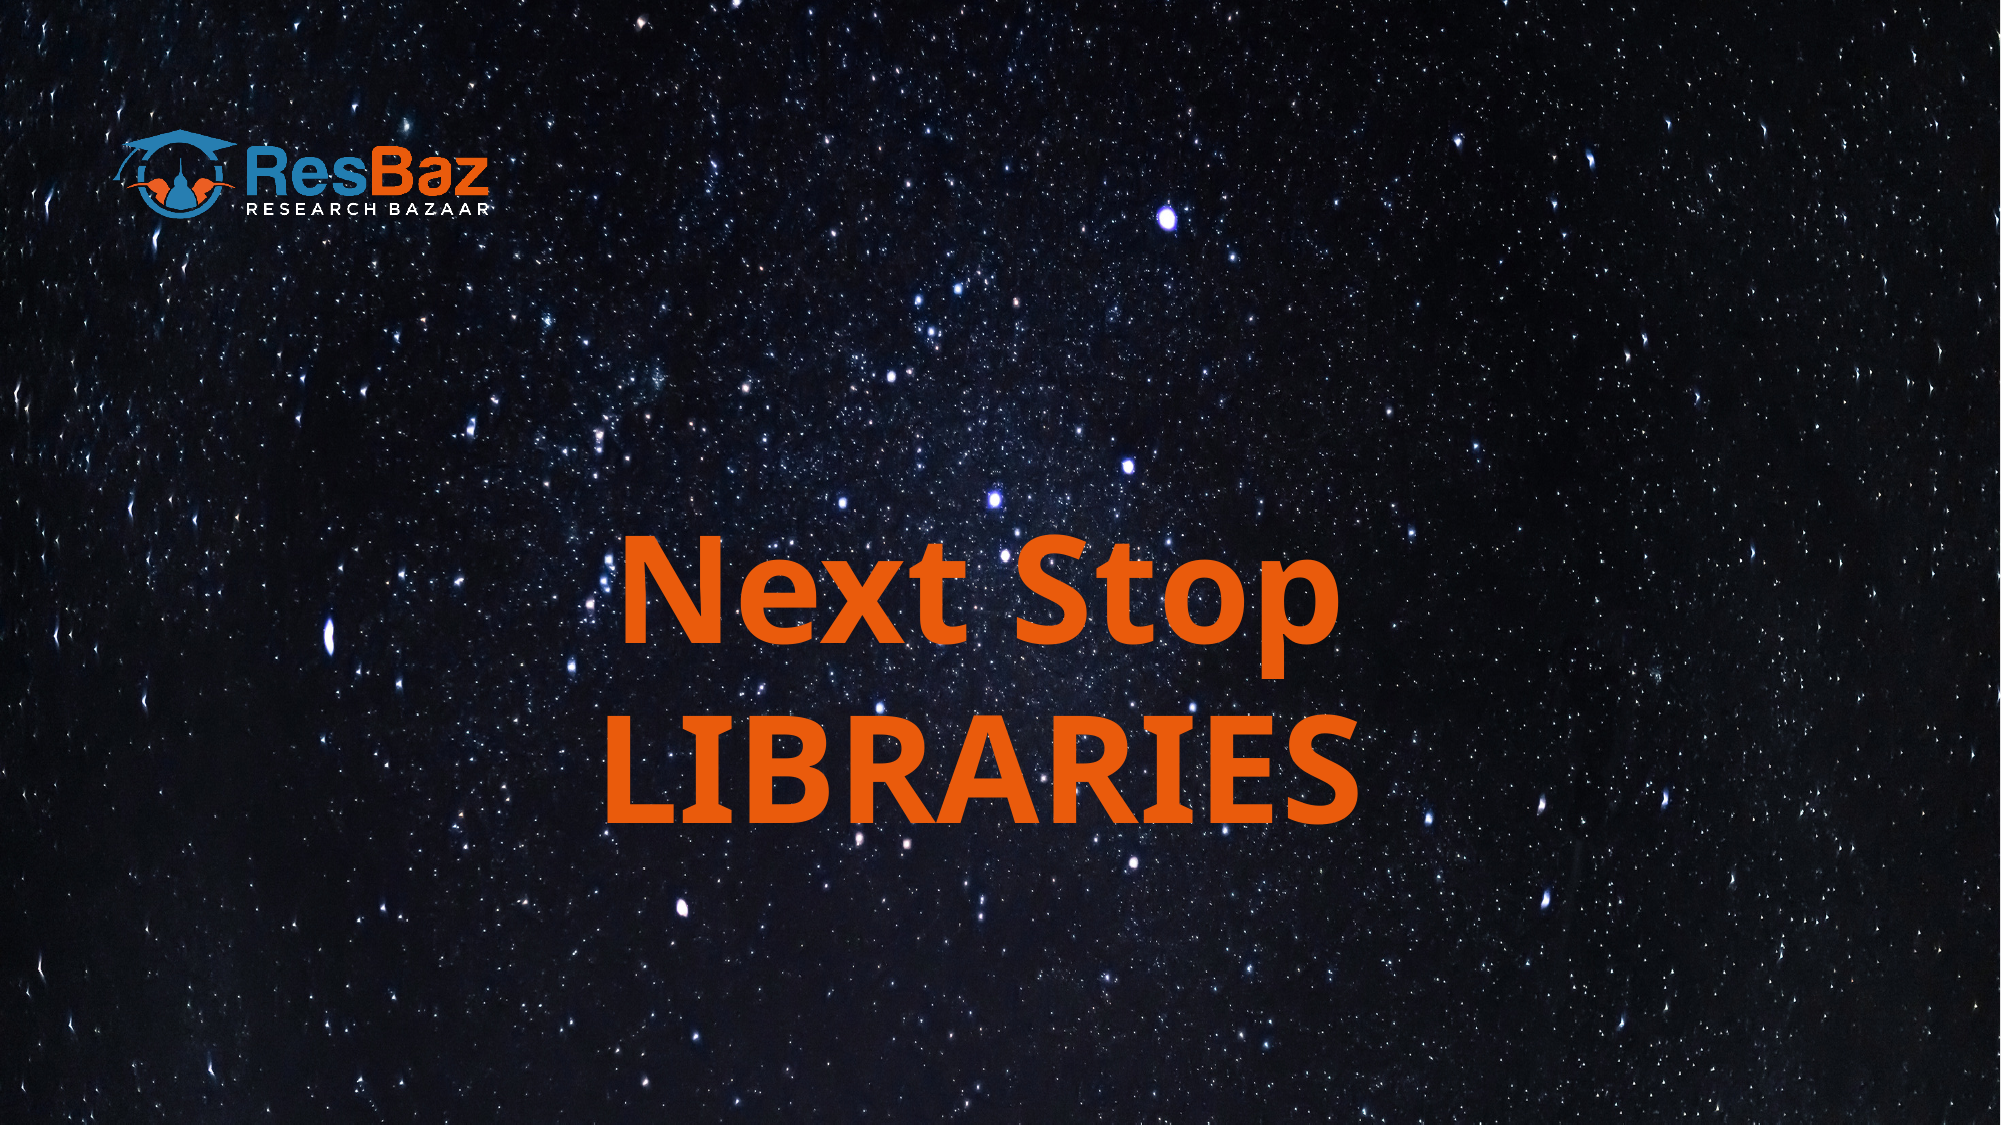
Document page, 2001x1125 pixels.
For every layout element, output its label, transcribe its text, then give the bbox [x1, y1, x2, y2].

list Next Stop LIBRARIES [112, 319, 1847, 1028]
picture [0, 0, 2001, 1125]
